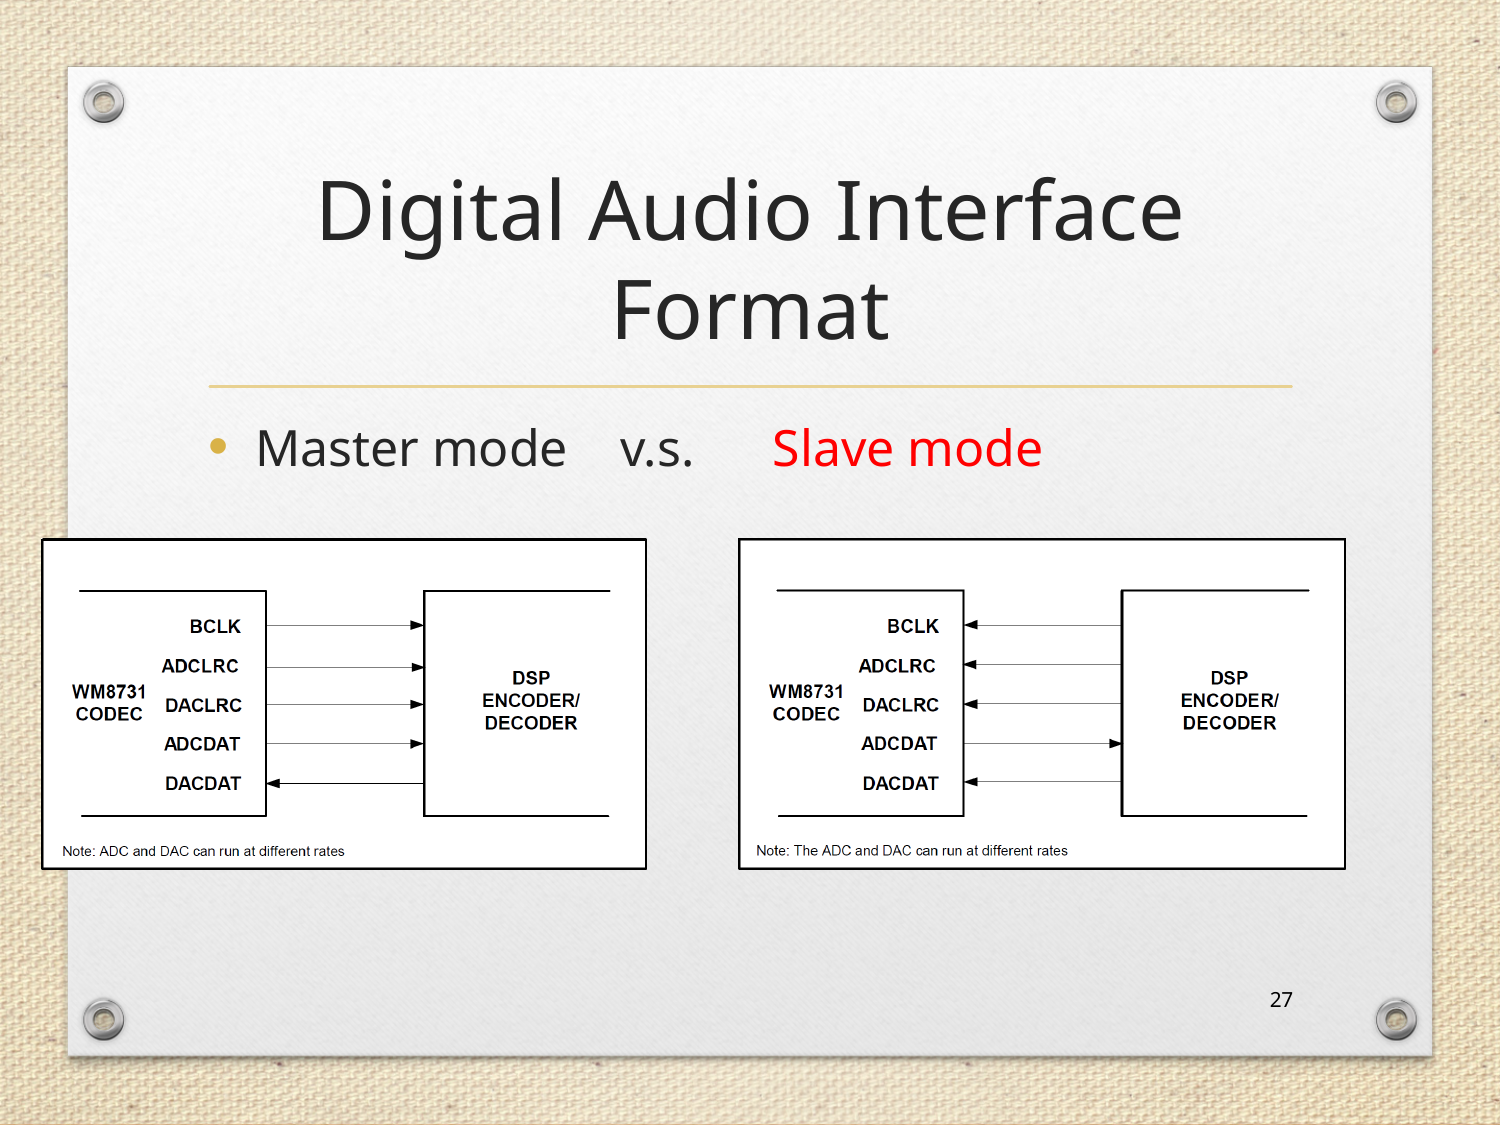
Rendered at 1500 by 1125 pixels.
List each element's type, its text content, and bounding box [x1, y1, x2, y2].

slide_number 27 [1243, 977, 1309, 1024]
title Digital Audio Interface Format [193, 150, 1309, 365]
picture [0, 0, 1500, 1125]
list Master mode v.s. Slave mode [193, 408, 1309, 974]
